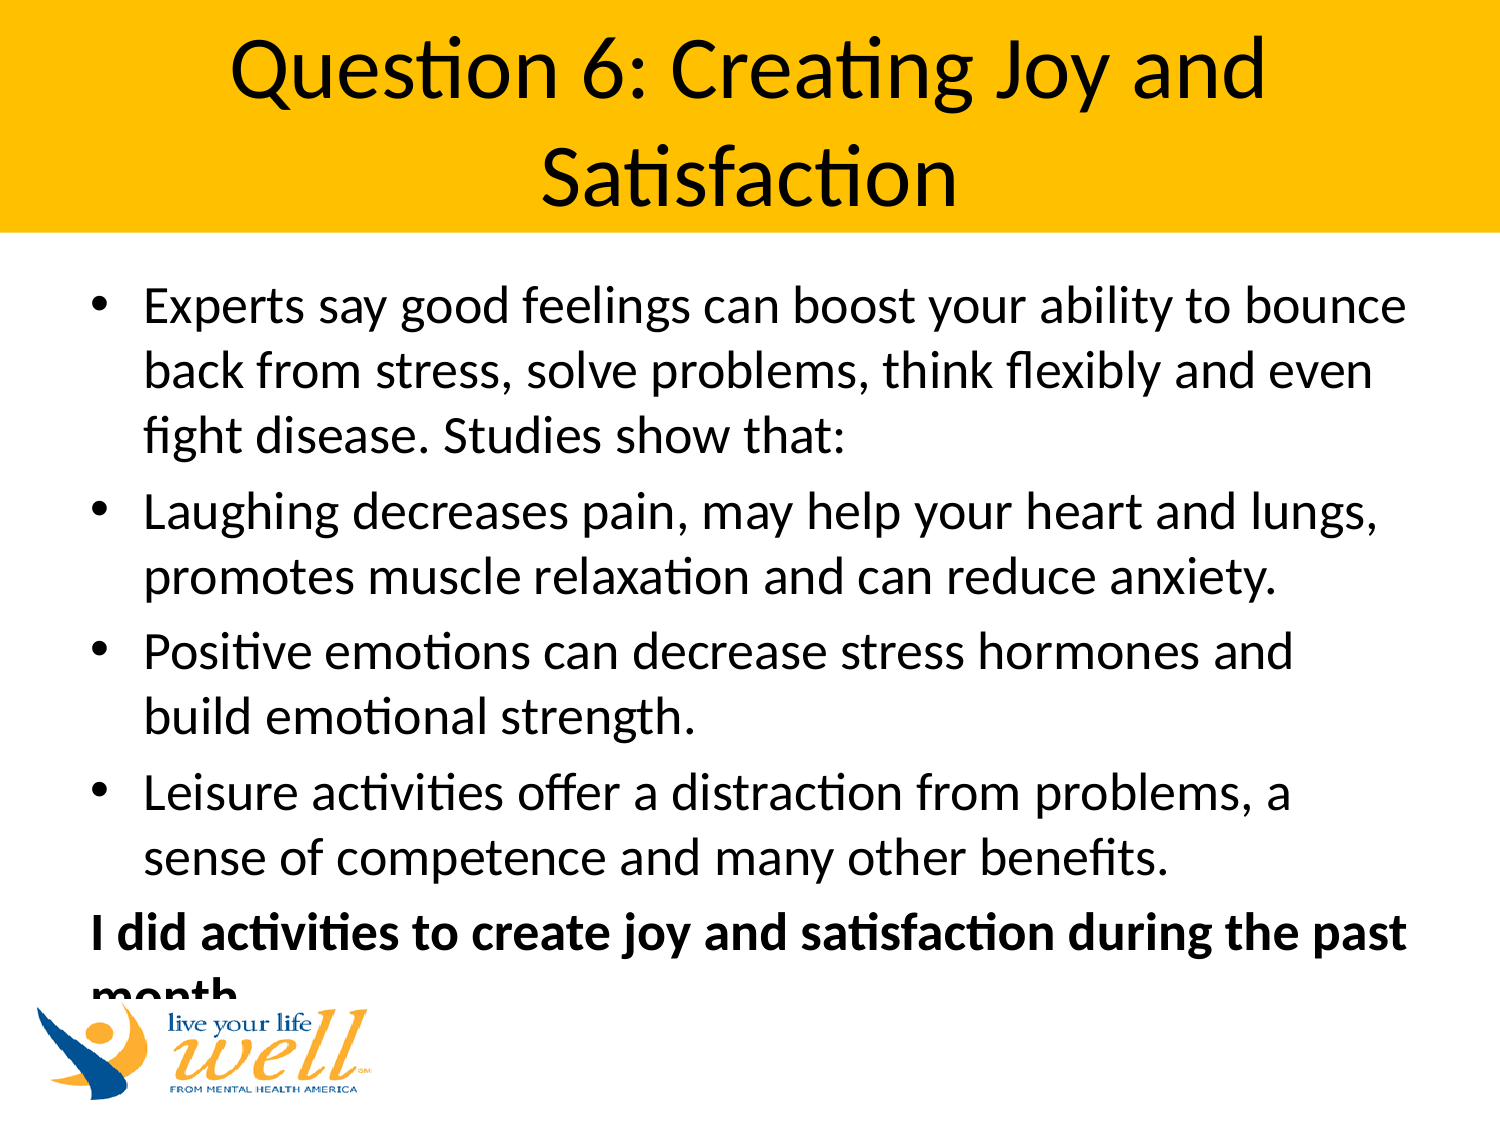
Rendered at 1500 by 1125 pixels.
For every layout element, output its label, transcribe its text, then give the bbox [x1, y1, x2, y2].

picture [37, 999, 372, 1101]
title Question 6: Creating Joy and Satisfaction [0, 0, 1500, 233]
list Experts say good feelings can boost your ability to bounce back from stress, solve problems, think flexibly and even fight disease. Studies show that: Laughing decreases pain, may help your heart and lungs, promotes muscle relaxation and can reduce anxiety. Positive emotions can decrease stress hormones and build emotional strength. Leisure activities offer a distraction from problems, a sense of competence and many other benefits. I did activities to create joy and satisfaction during the past month. [75, 262, 1425, 1050]
